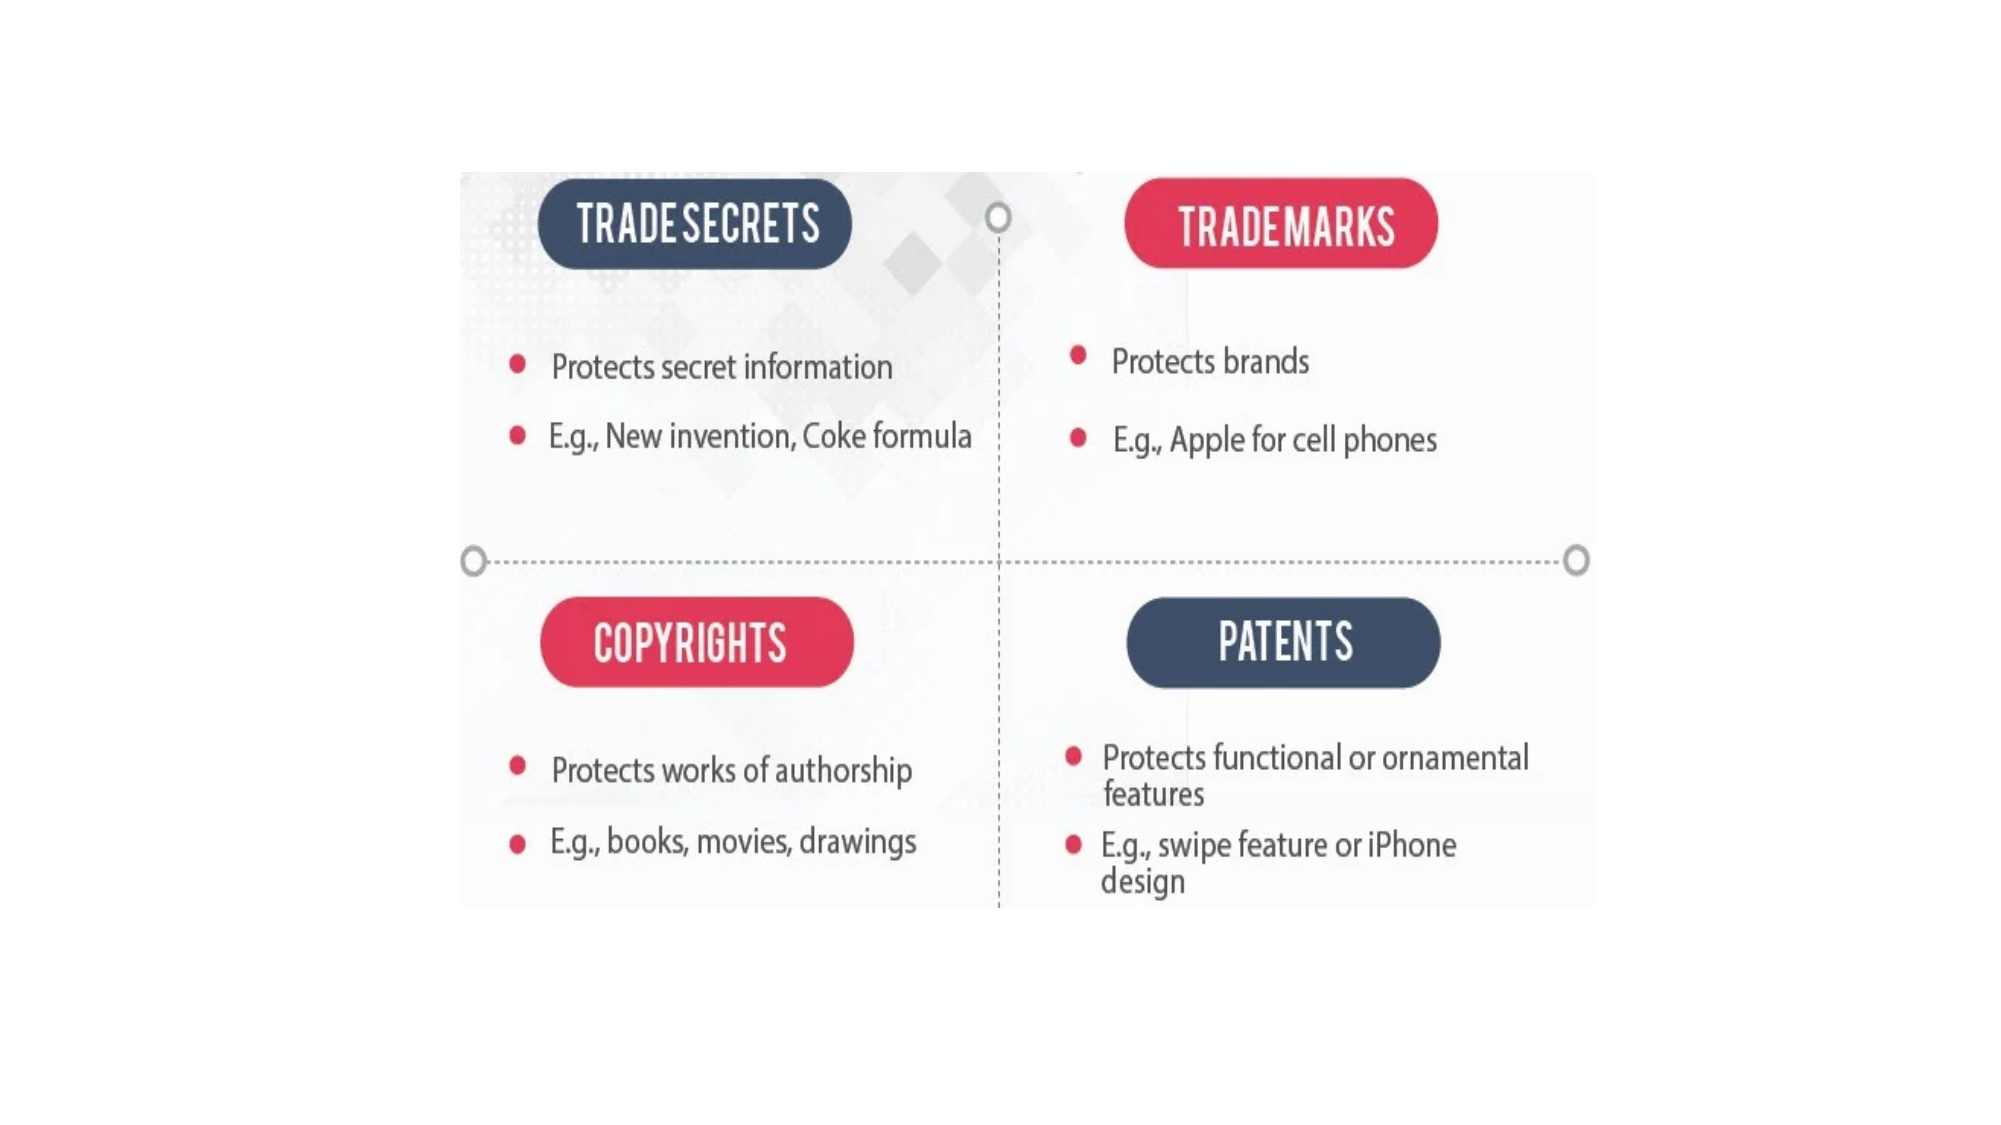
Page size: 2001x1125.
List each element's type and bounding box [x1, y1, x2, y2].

picture [460, 172, 1595, 908]
